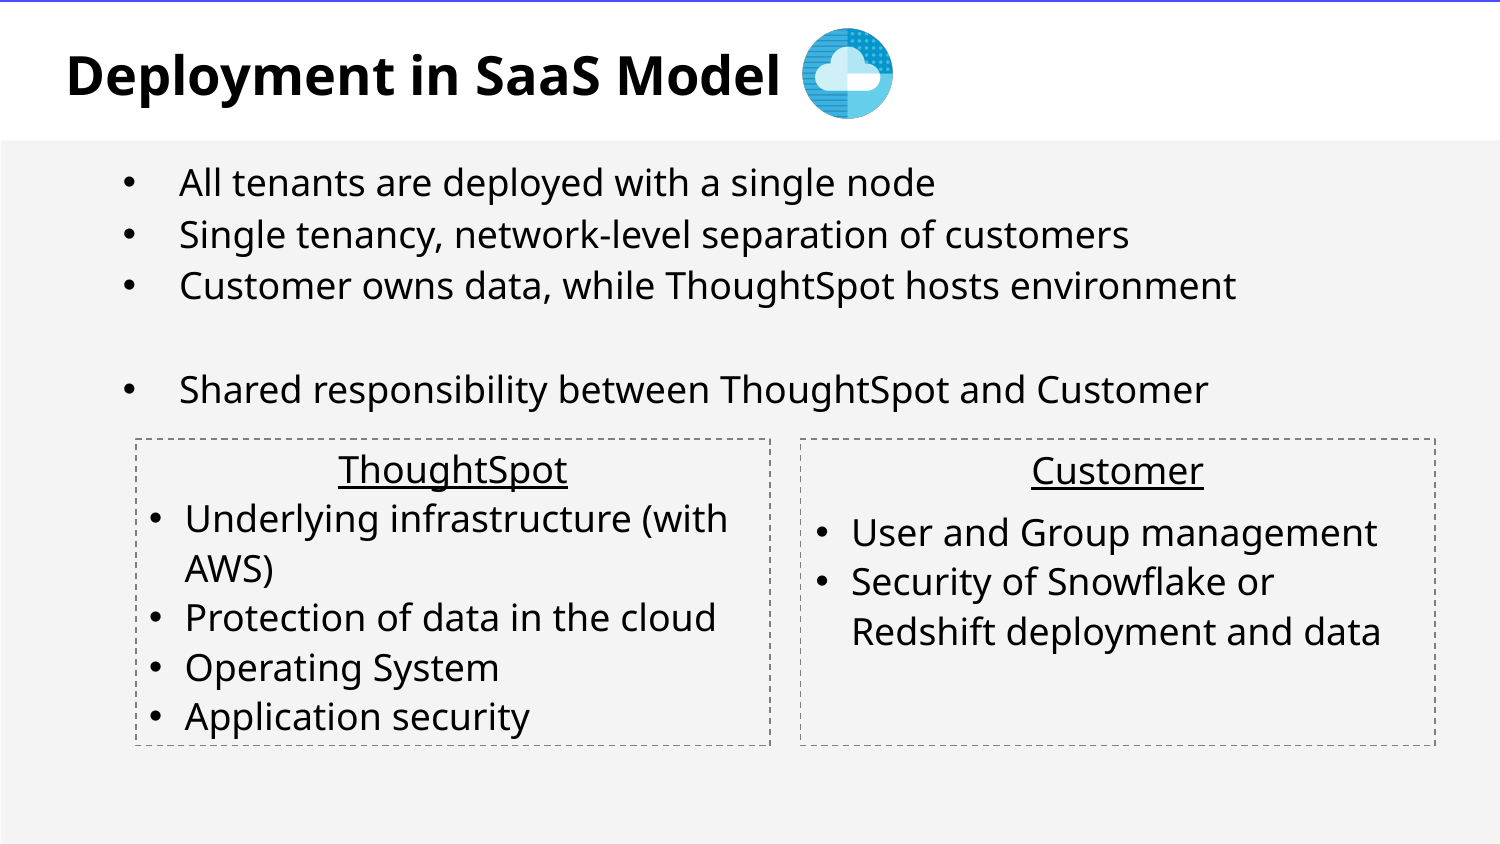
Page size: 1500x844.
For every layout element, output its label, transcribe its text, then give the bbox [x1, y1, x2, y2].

picture [801, 28, 893, 119]
title Deployment in SaaS Model [50, 3, 1500, 144]
text_box ThoughtSpot Underlying infrastructure (with AWS) Protection of data in the cloud Operating System Application security [135, 439, 771, 746]
list All tenants are deployed with a single node Single tenancy, network-level separation of customers Customer owns data, while ThoughtSpot hosts environment Shared responsibility between ThoughtSpot and Customer [70, 143, 1356, 357]
picture [856, 28, 893, 64]
text_box Customer User and Group management Security of Snowflake or Redshift deployment and data [800, 439, 1435, 746]
